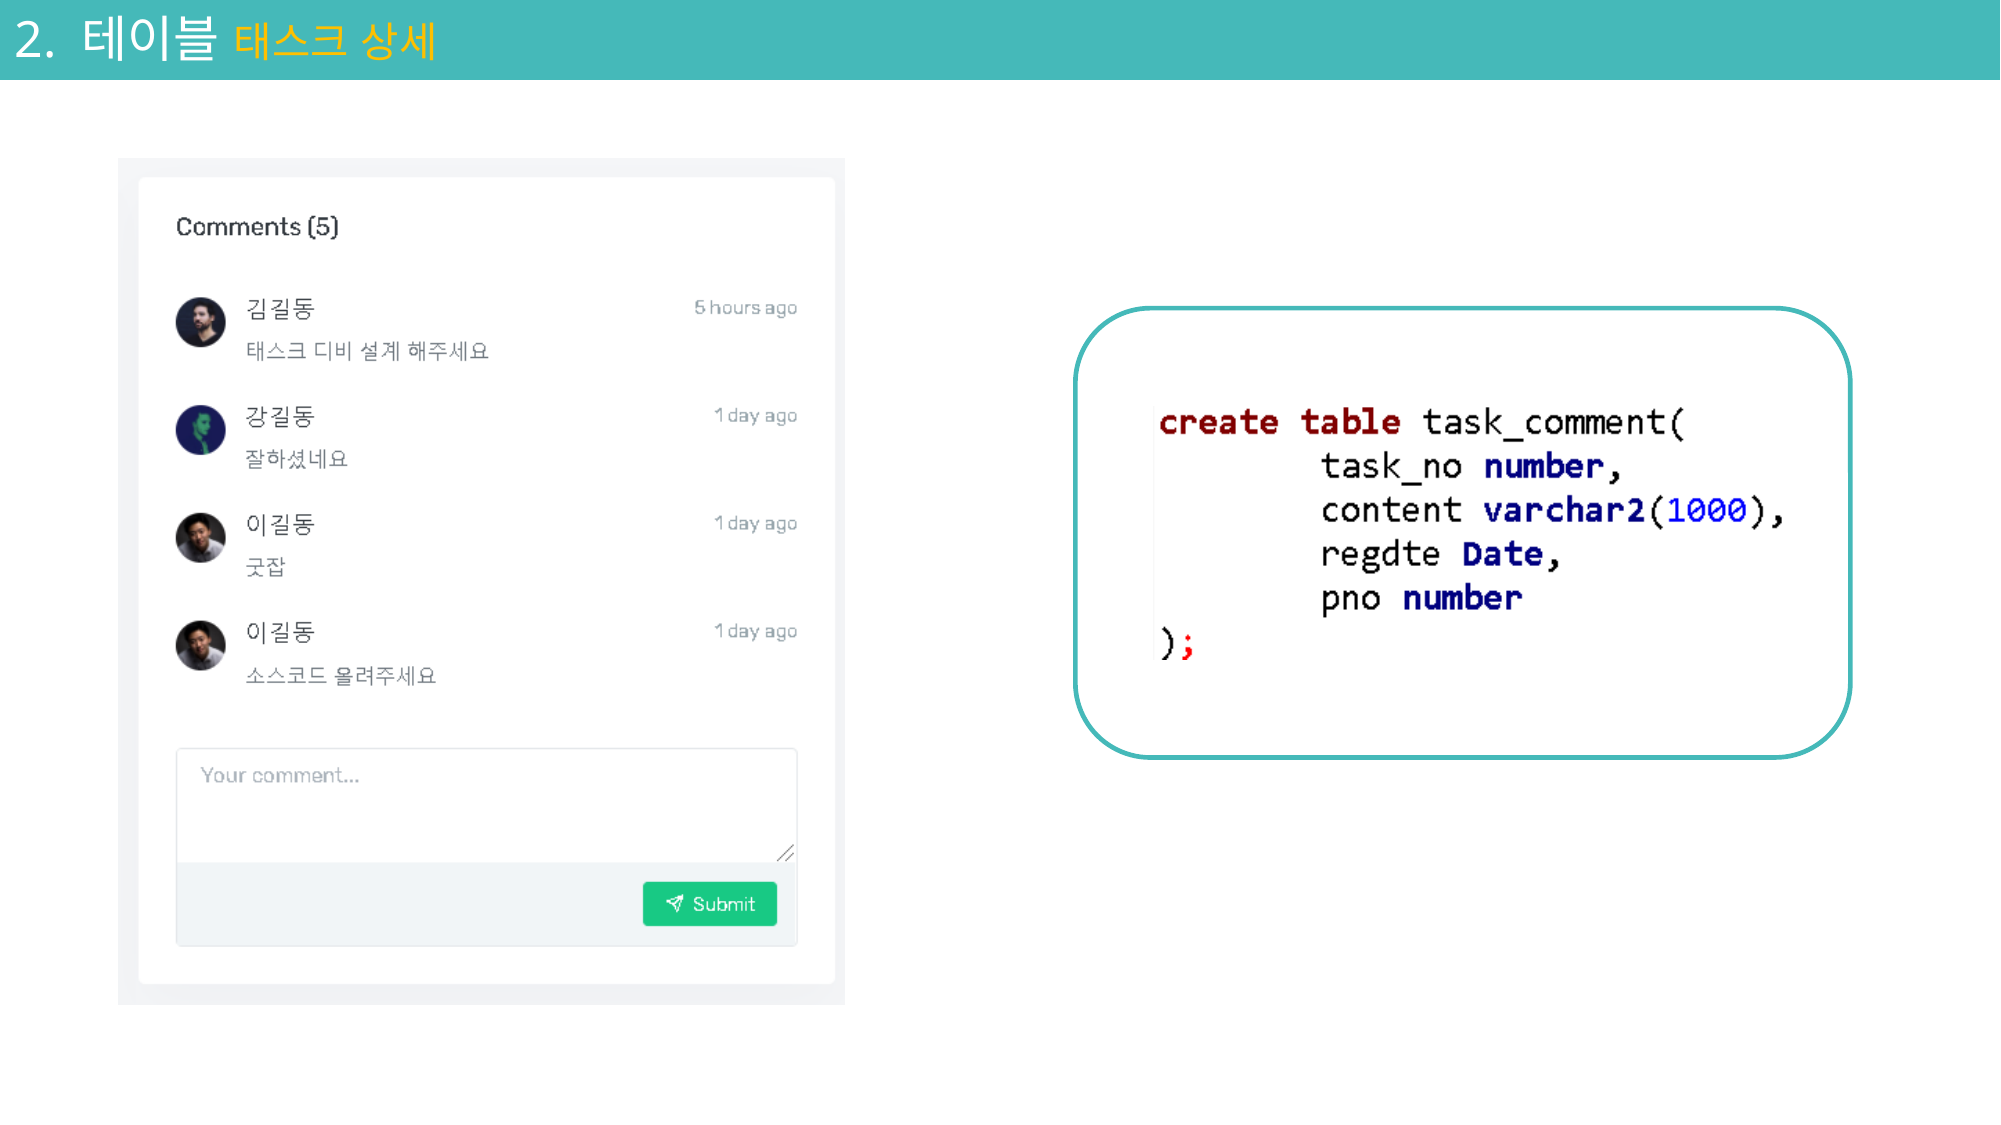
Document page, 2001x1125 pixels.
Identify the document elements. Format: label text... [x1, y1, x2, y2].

picture [1153, 406, 1807, 660]
picture [118, 158, 845, 1005]
text_box [0, 0, 2000, 80]
text_box 2. 테이블 태스크 상세 [0, 0, 482, 75]
text_box [1074, 307, 1852, 759]
